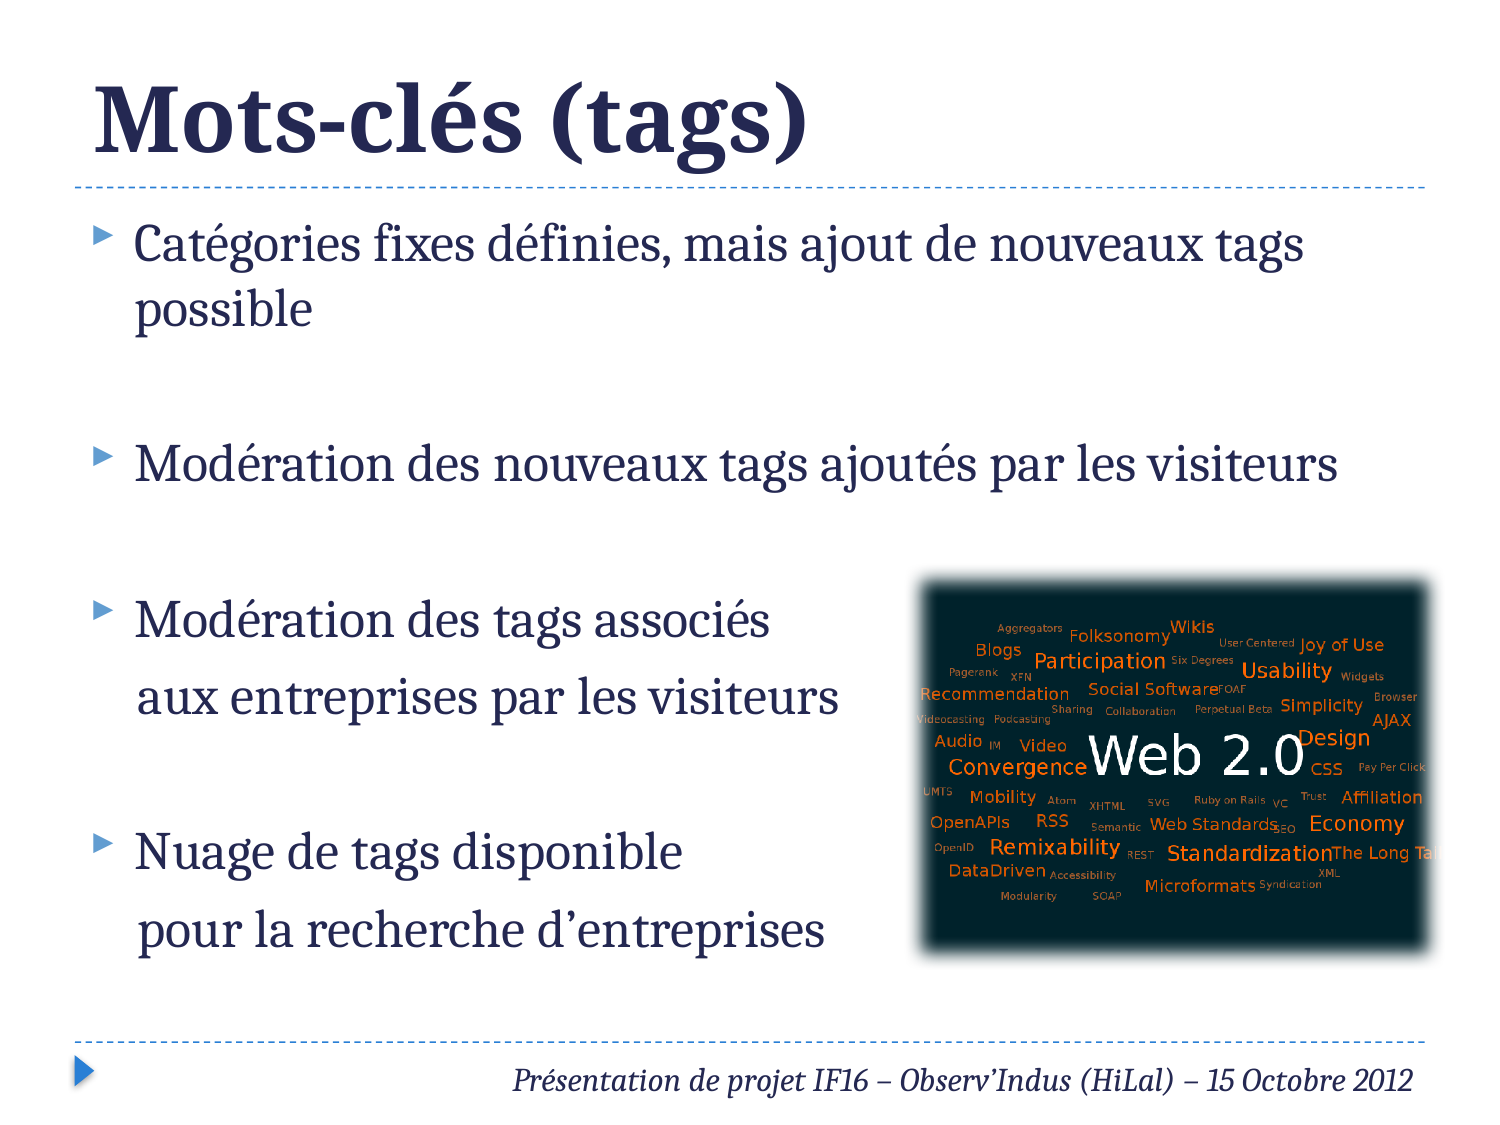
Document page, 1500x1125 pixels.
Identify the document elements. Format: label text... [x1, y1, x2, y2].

text_box Présentation de projet IF16 – Observ’Indus (HiLal) – 15 Octobre 2012 [78, 1046, 1429, 1106]
title Mots-clés (tags) [78, 42, 1429, 179]
text_box Catégories fixes définies, mais ajout de nouveaux tags possible Modération des nouveaux tags ajoutés par les visiteurs Modération des tags associés aux entreprises par les visiteurs Nuage de tags disponible pour la recherche d’entreprises [74, 199, 1425, 1010]
picture [903, 562, 1448, 971]
